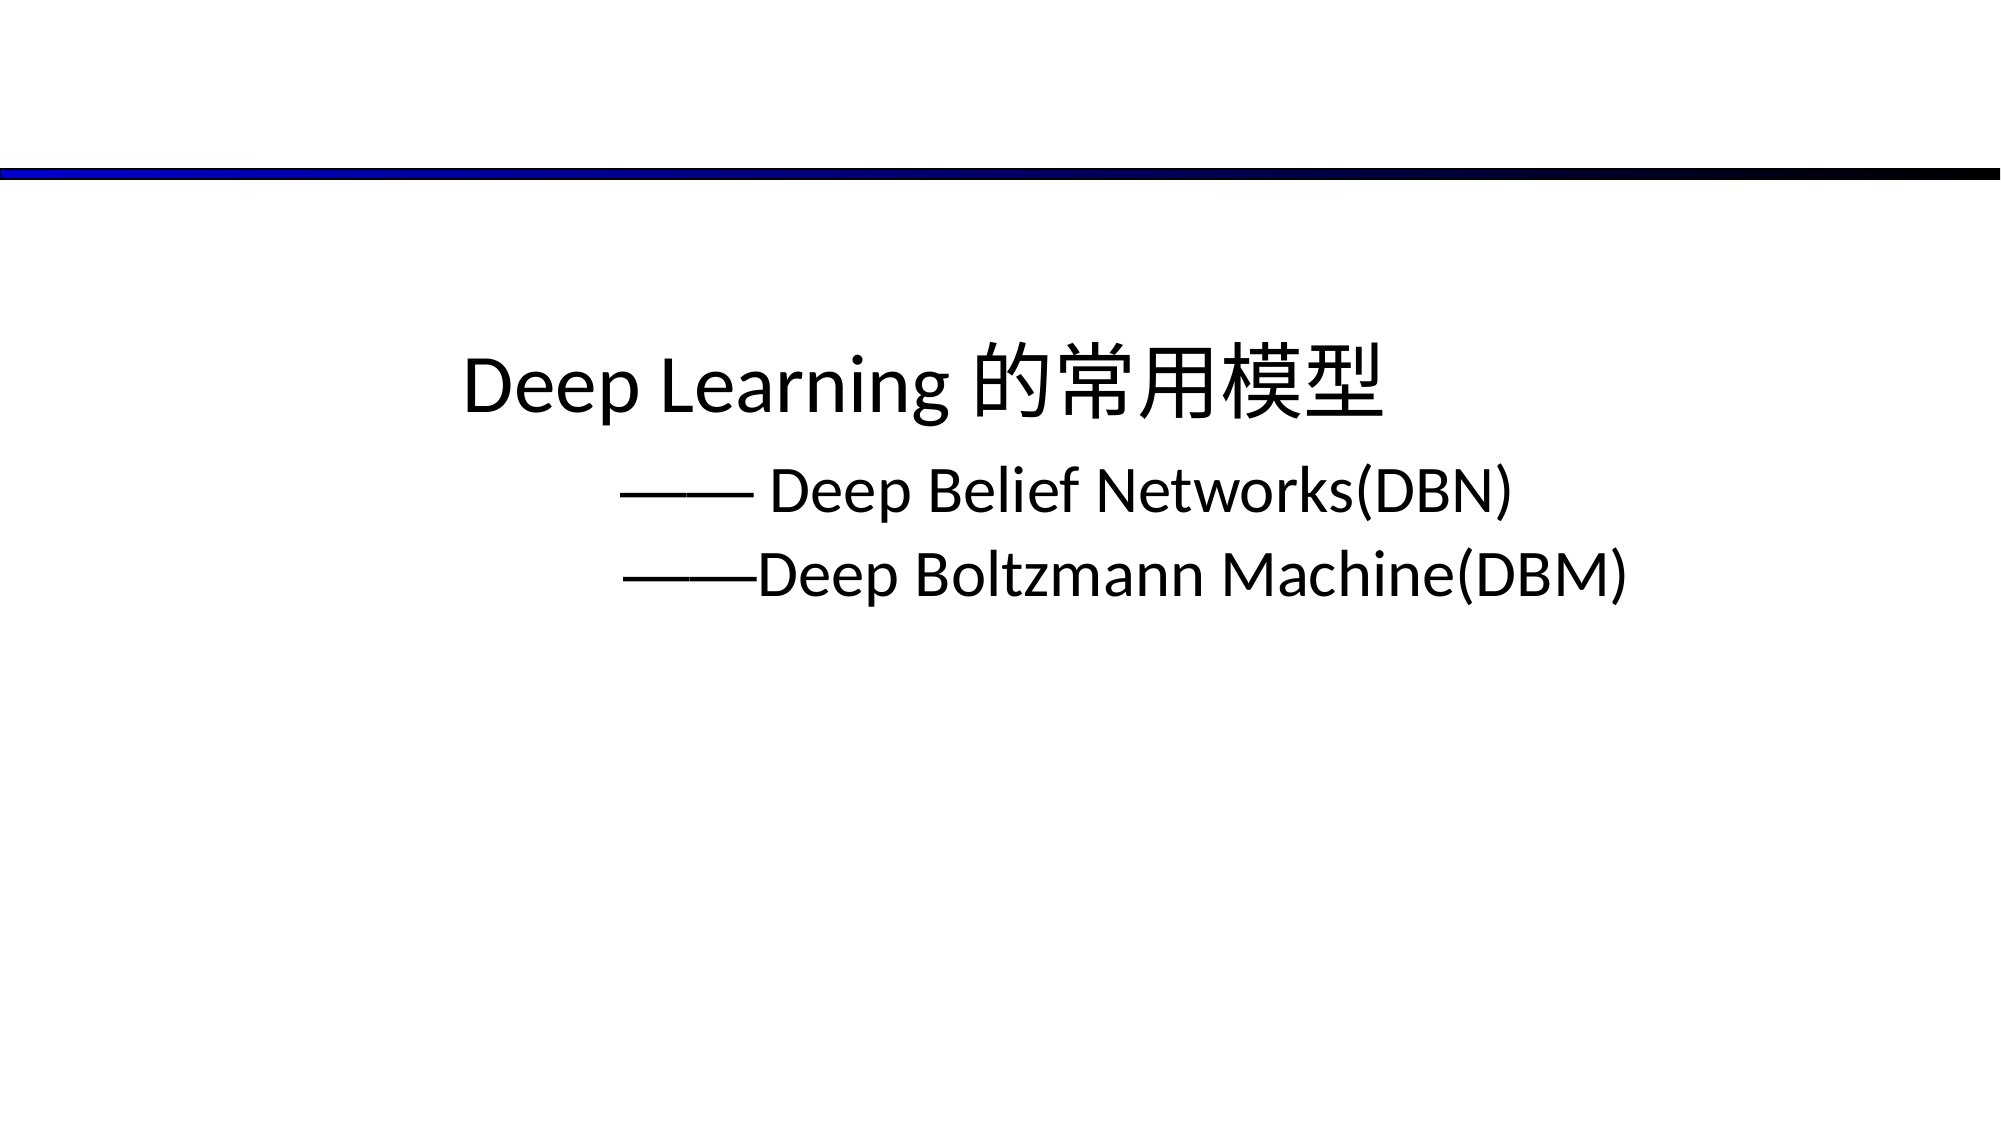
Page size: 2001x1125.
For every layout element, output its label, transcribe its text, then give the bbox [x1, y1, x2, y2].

title Deep Learning的常用模型 ——Deep Belief Networks(DBN) ——Deep Boltzmann Machine(DBM) [74, 348, 1776, 591]
